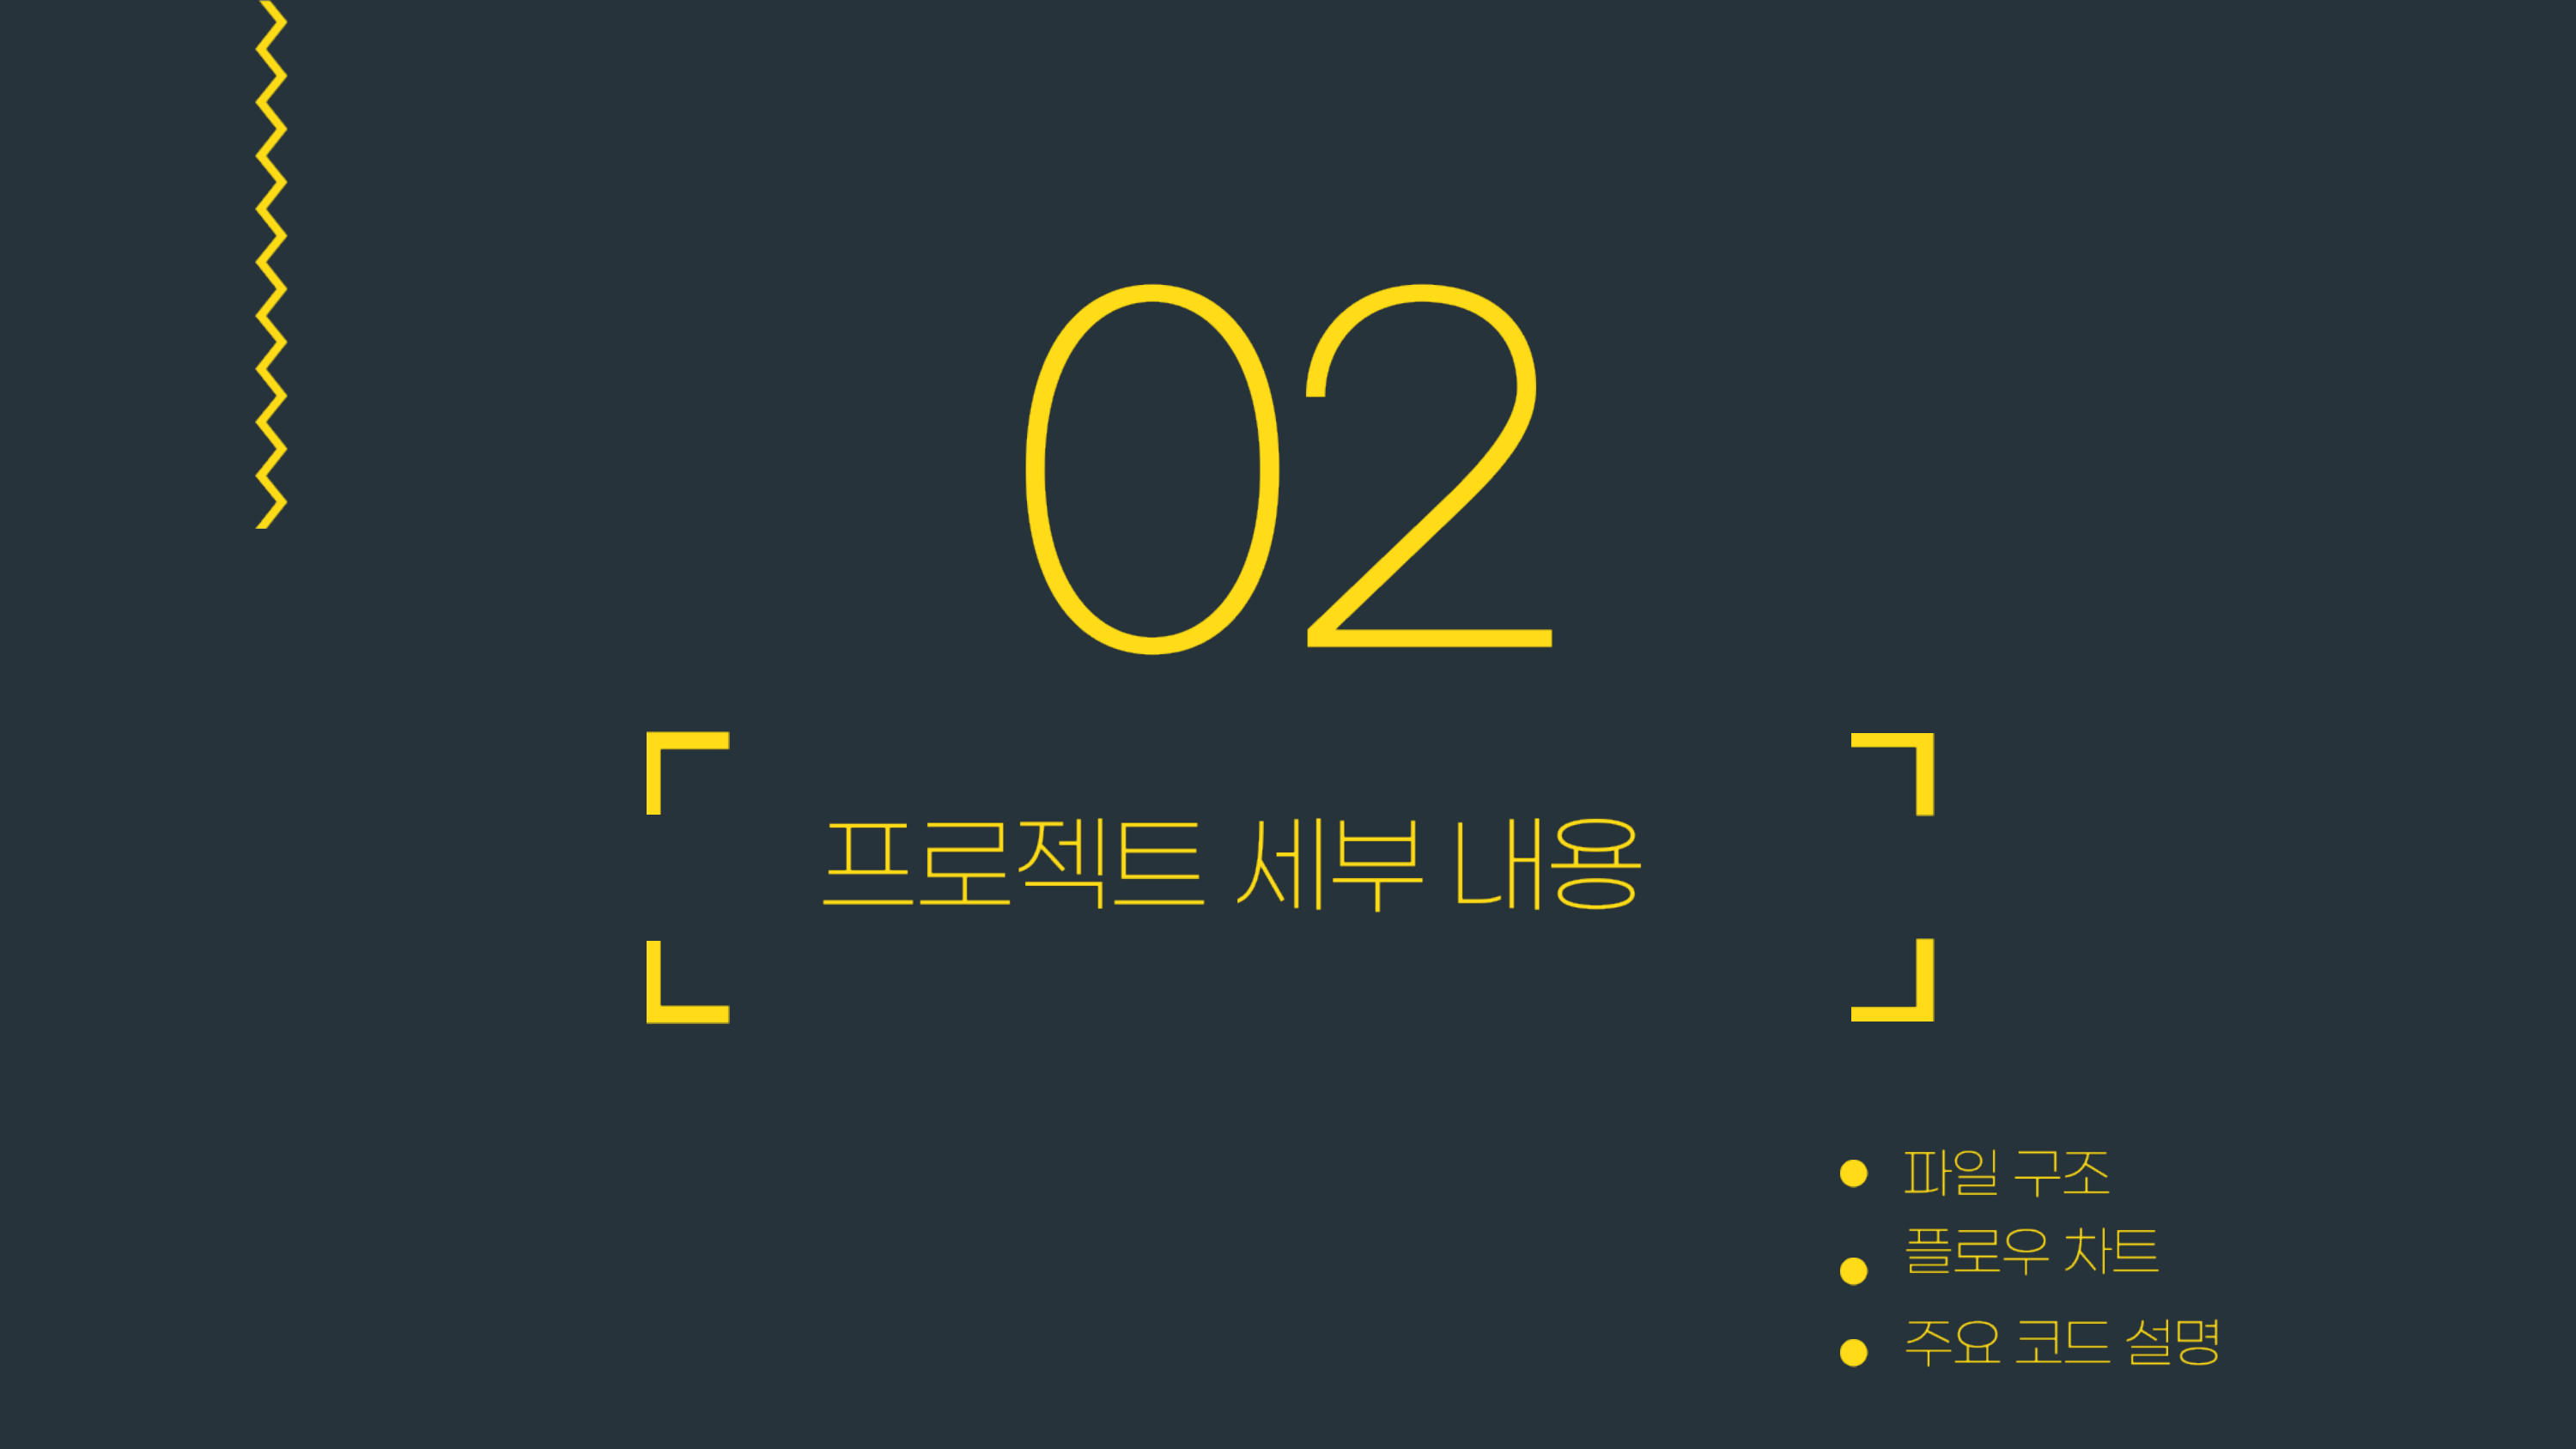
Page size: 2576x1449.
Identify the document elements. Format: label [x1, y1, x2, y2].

text_box [1840, 1258, 1868, 1287]
picture [1894, 1303, 2244, 1391]
text_box [1840, 1160, 1868, 1189]
text_box [7, 247, 536, 281]
text_box [646, 731, 1935, 1024]
picture [1893, 1133, 2185, 1300]
picture [818, 131, 1762, 731]
picture [256, 1, 287, 247]
picture [256, 281, 287, 528]
text_box [1840, 1339, 1868, 1367]
